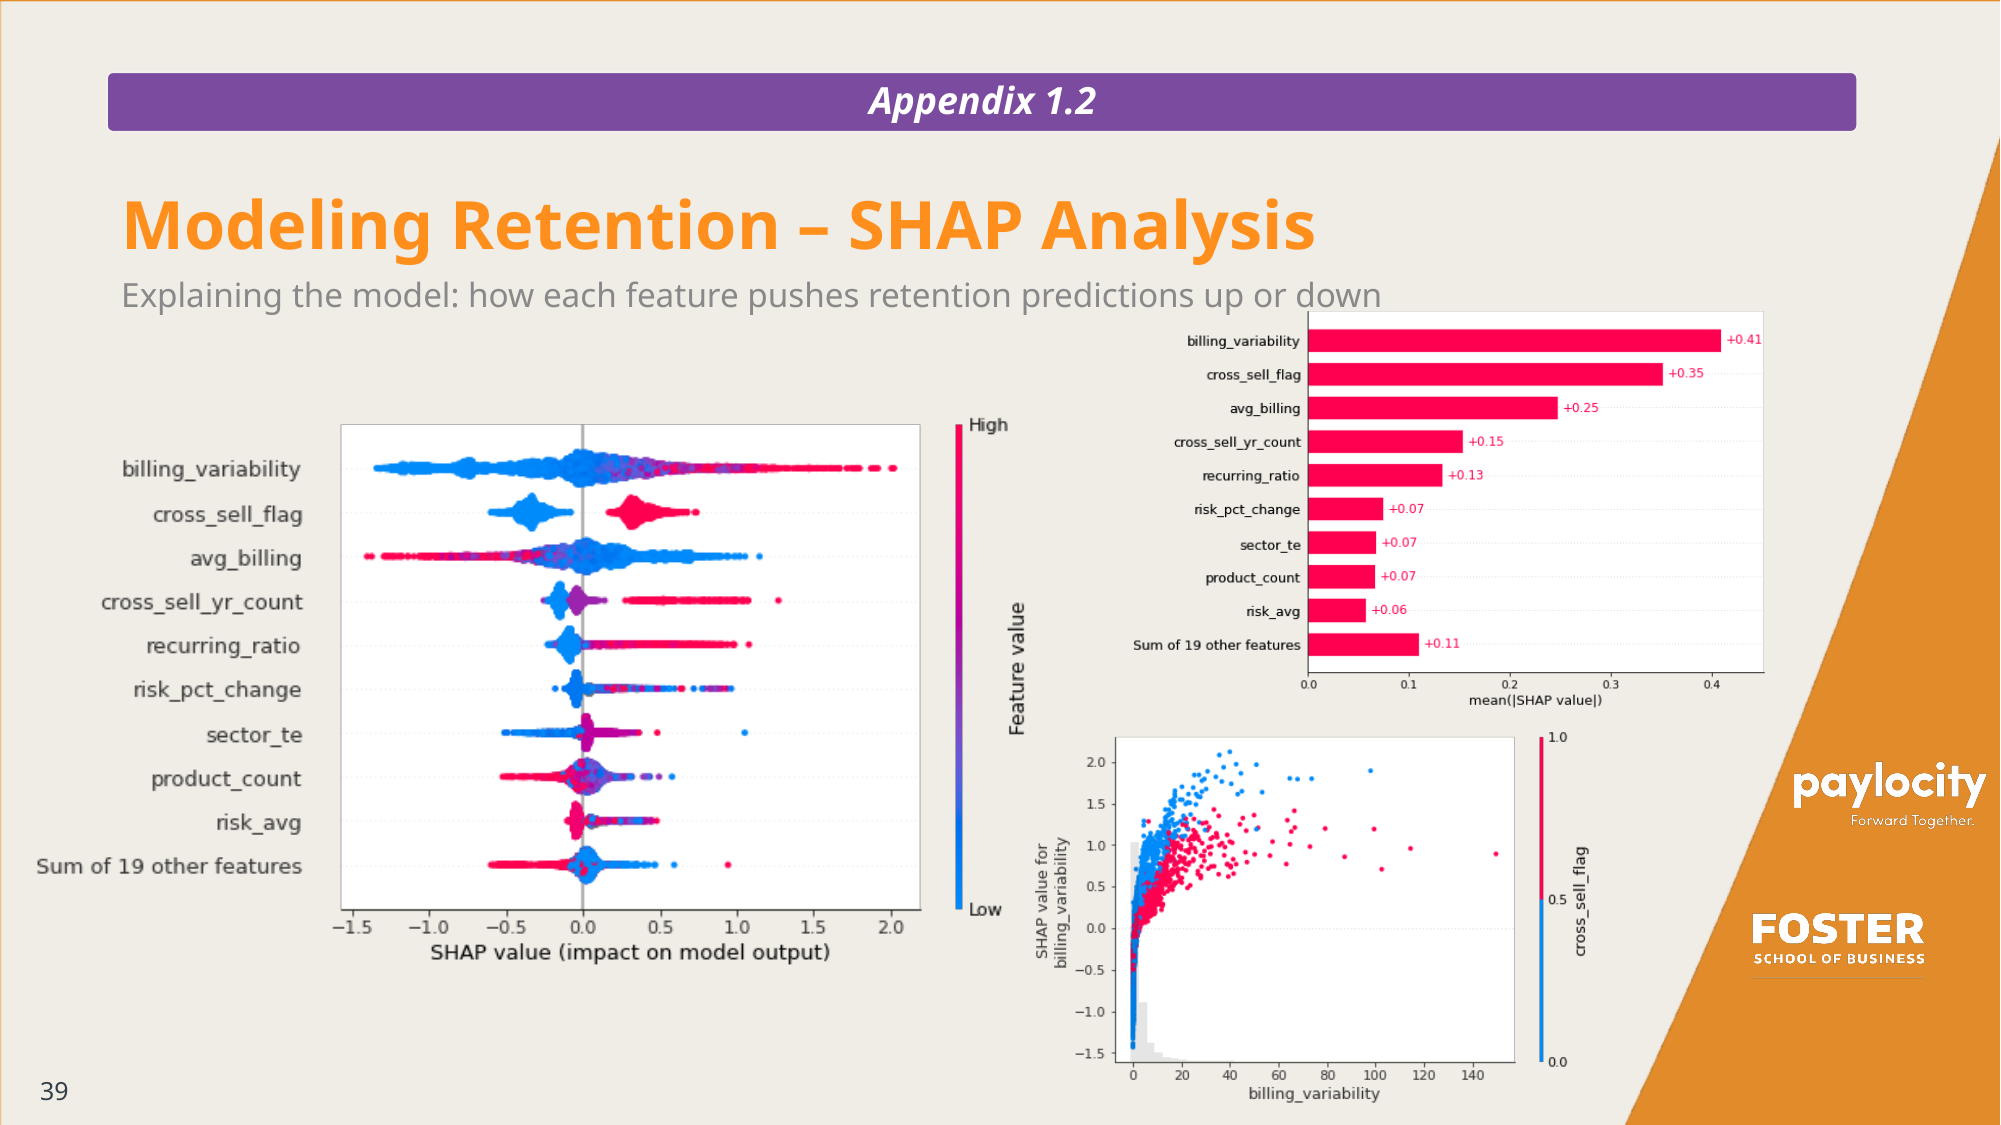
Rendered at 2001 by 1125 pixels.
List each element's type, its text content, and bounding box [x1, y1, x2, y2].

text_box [105, 72, 1859, 132]
text_box Explaining the model: how each feature pushes retention predictions up or down [106, 266, 1635, 327]
picture [3, 2, 2000, 1125]
text_box 39 [25, 1067, 140, 1113]
list Modeling Retention – SHAP Analysis [106, 179, 1816, 271]
